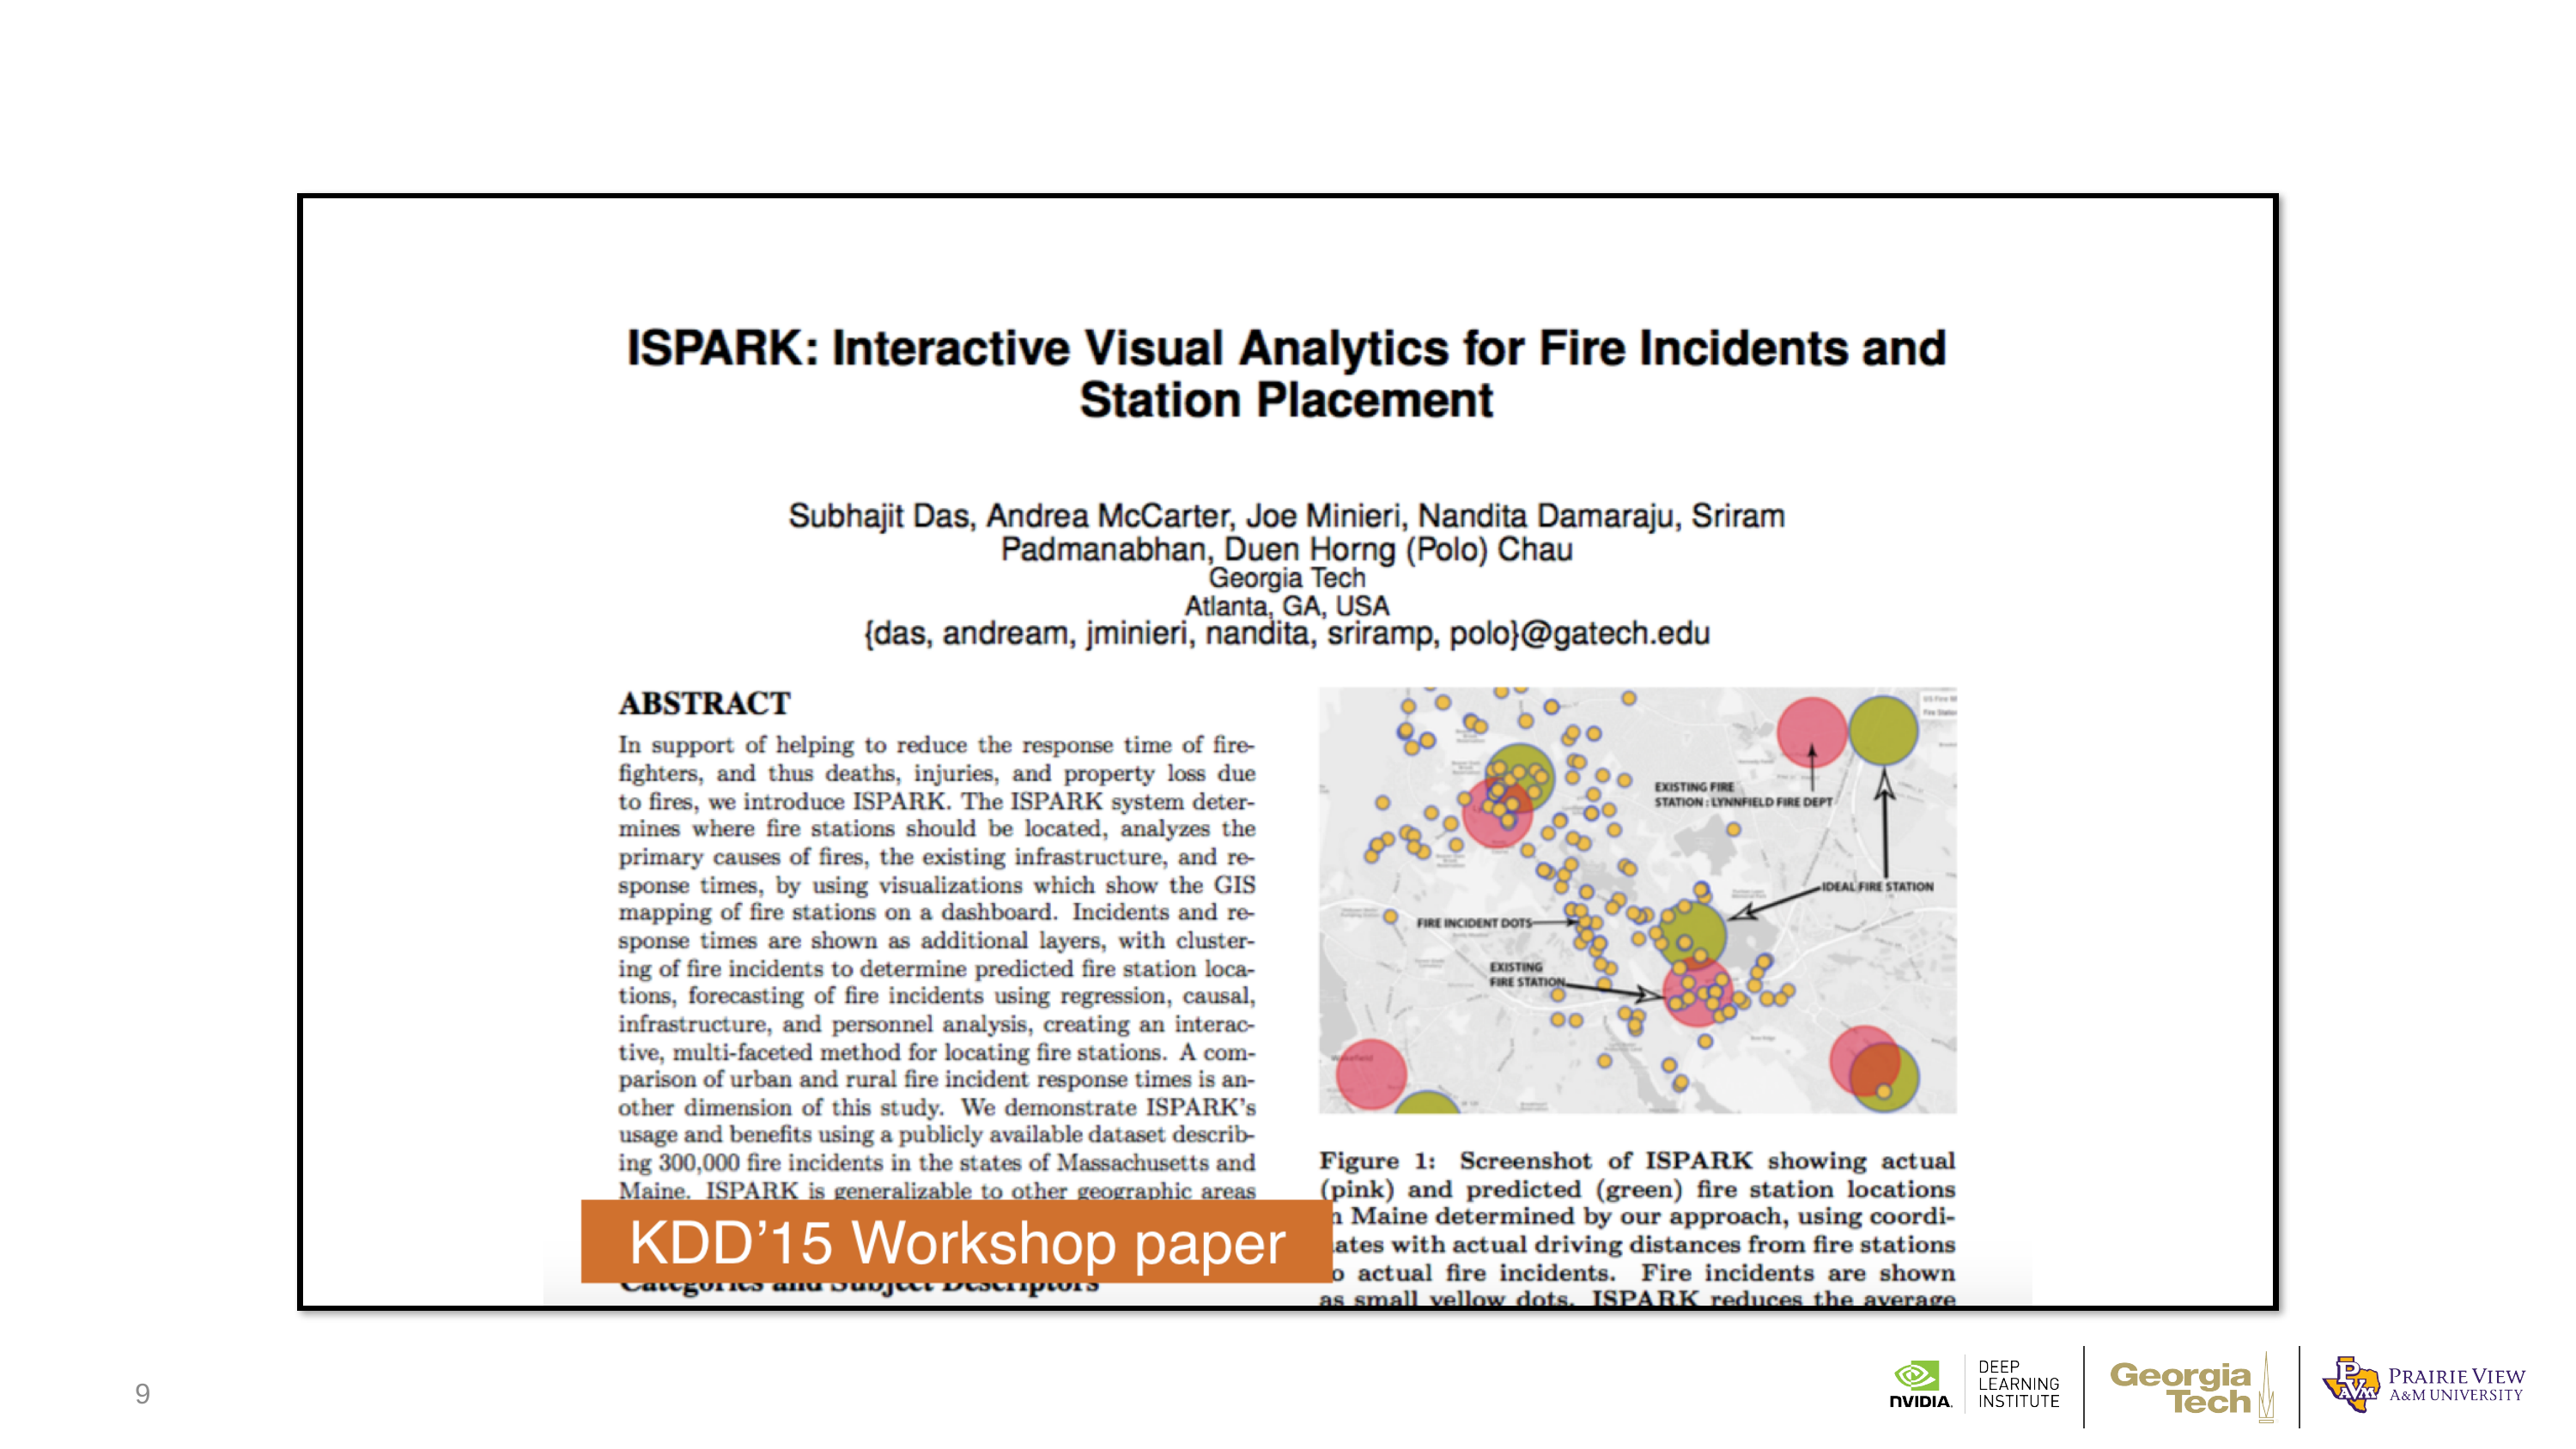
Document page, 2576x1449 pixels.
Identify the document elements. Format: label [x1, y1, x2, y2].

picture [302, 197, 2274, 1307]
picture [2111, 1351, 2279, 1423]
picture [1869, 1339, 2080, 1428]
picture [2306, 1344, 2542, 1425]
